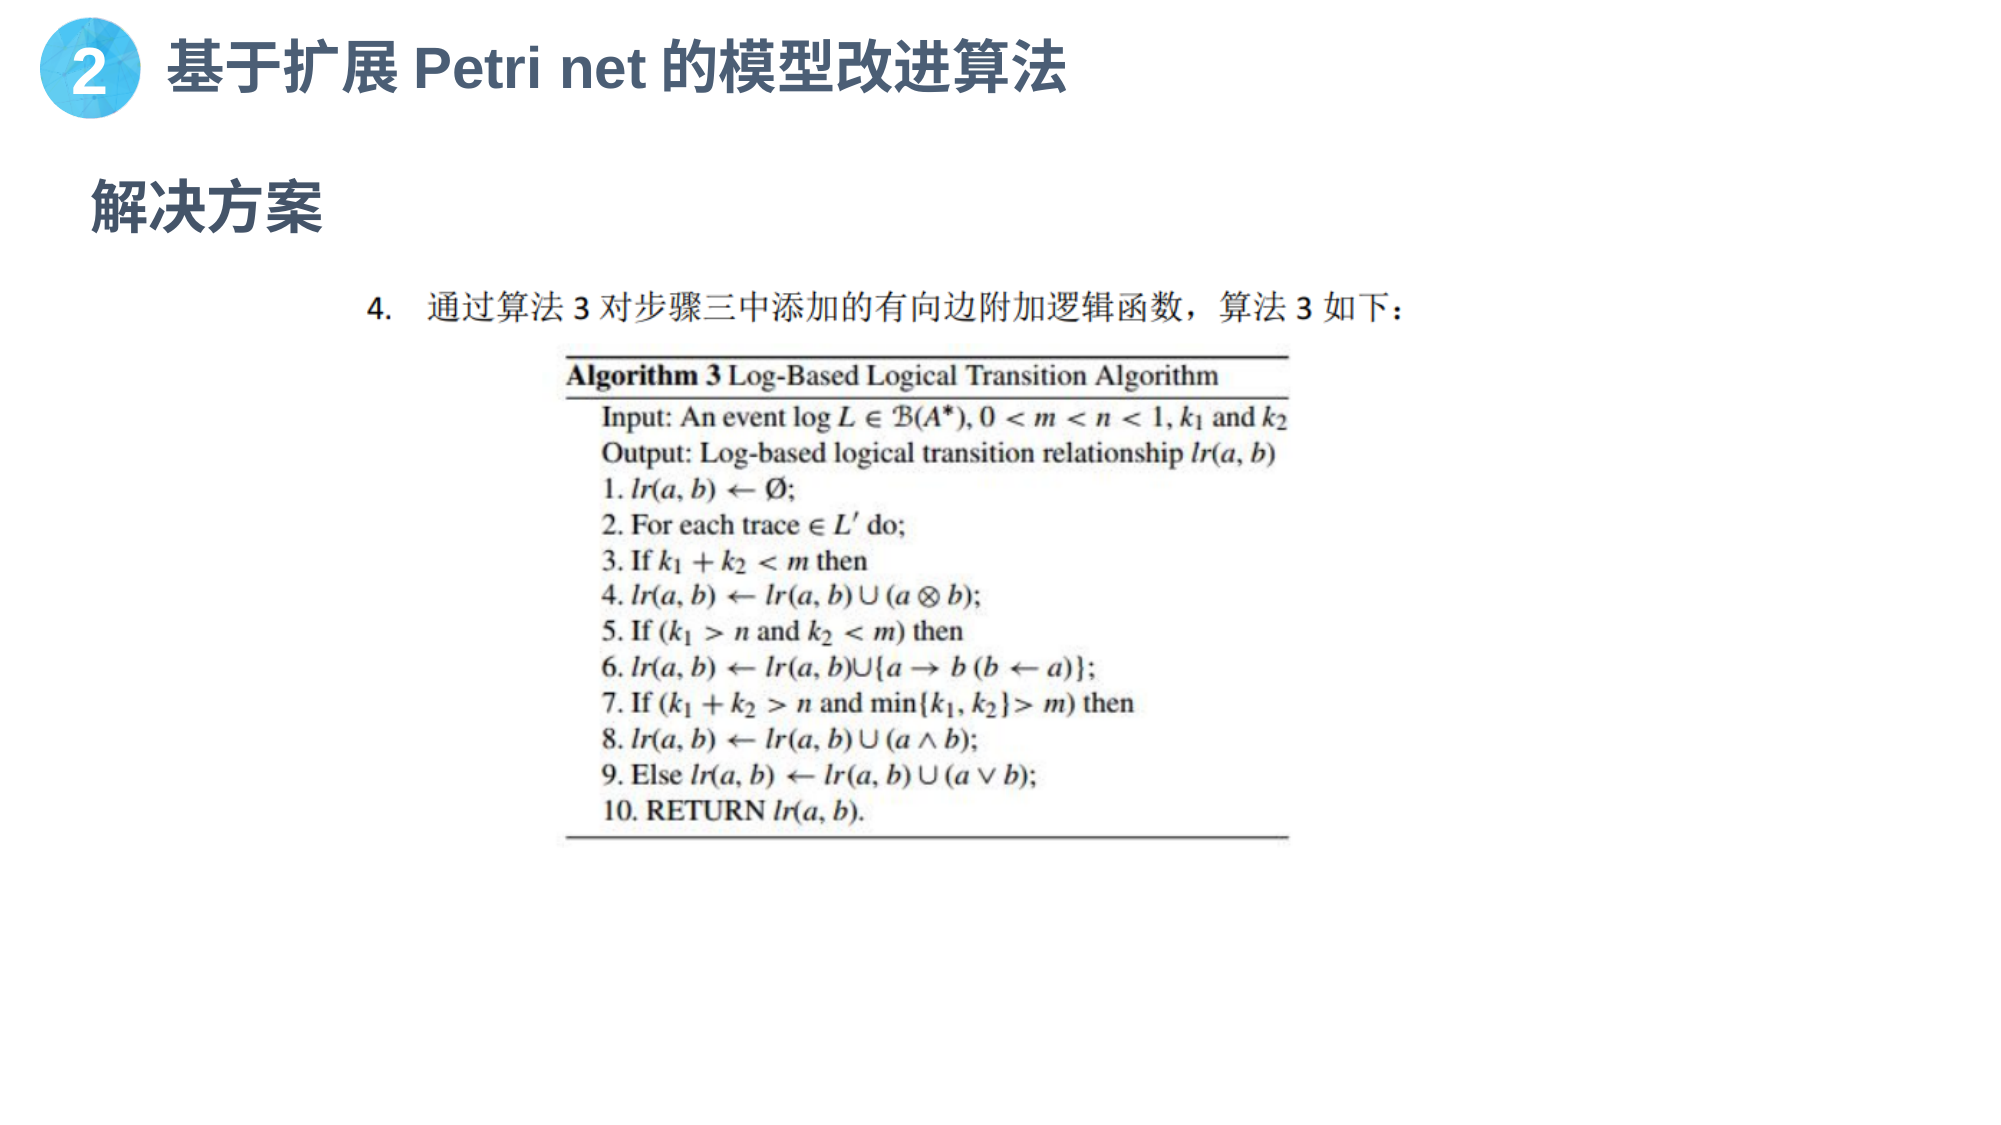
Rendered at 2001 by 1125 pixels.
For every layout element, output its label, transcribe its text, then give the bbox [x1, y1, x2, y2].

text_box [40, 18, 1200, 119]
text_box 解决方案 [75, 162, 1789, 388]
picture [333, 269, 1437, 849]
